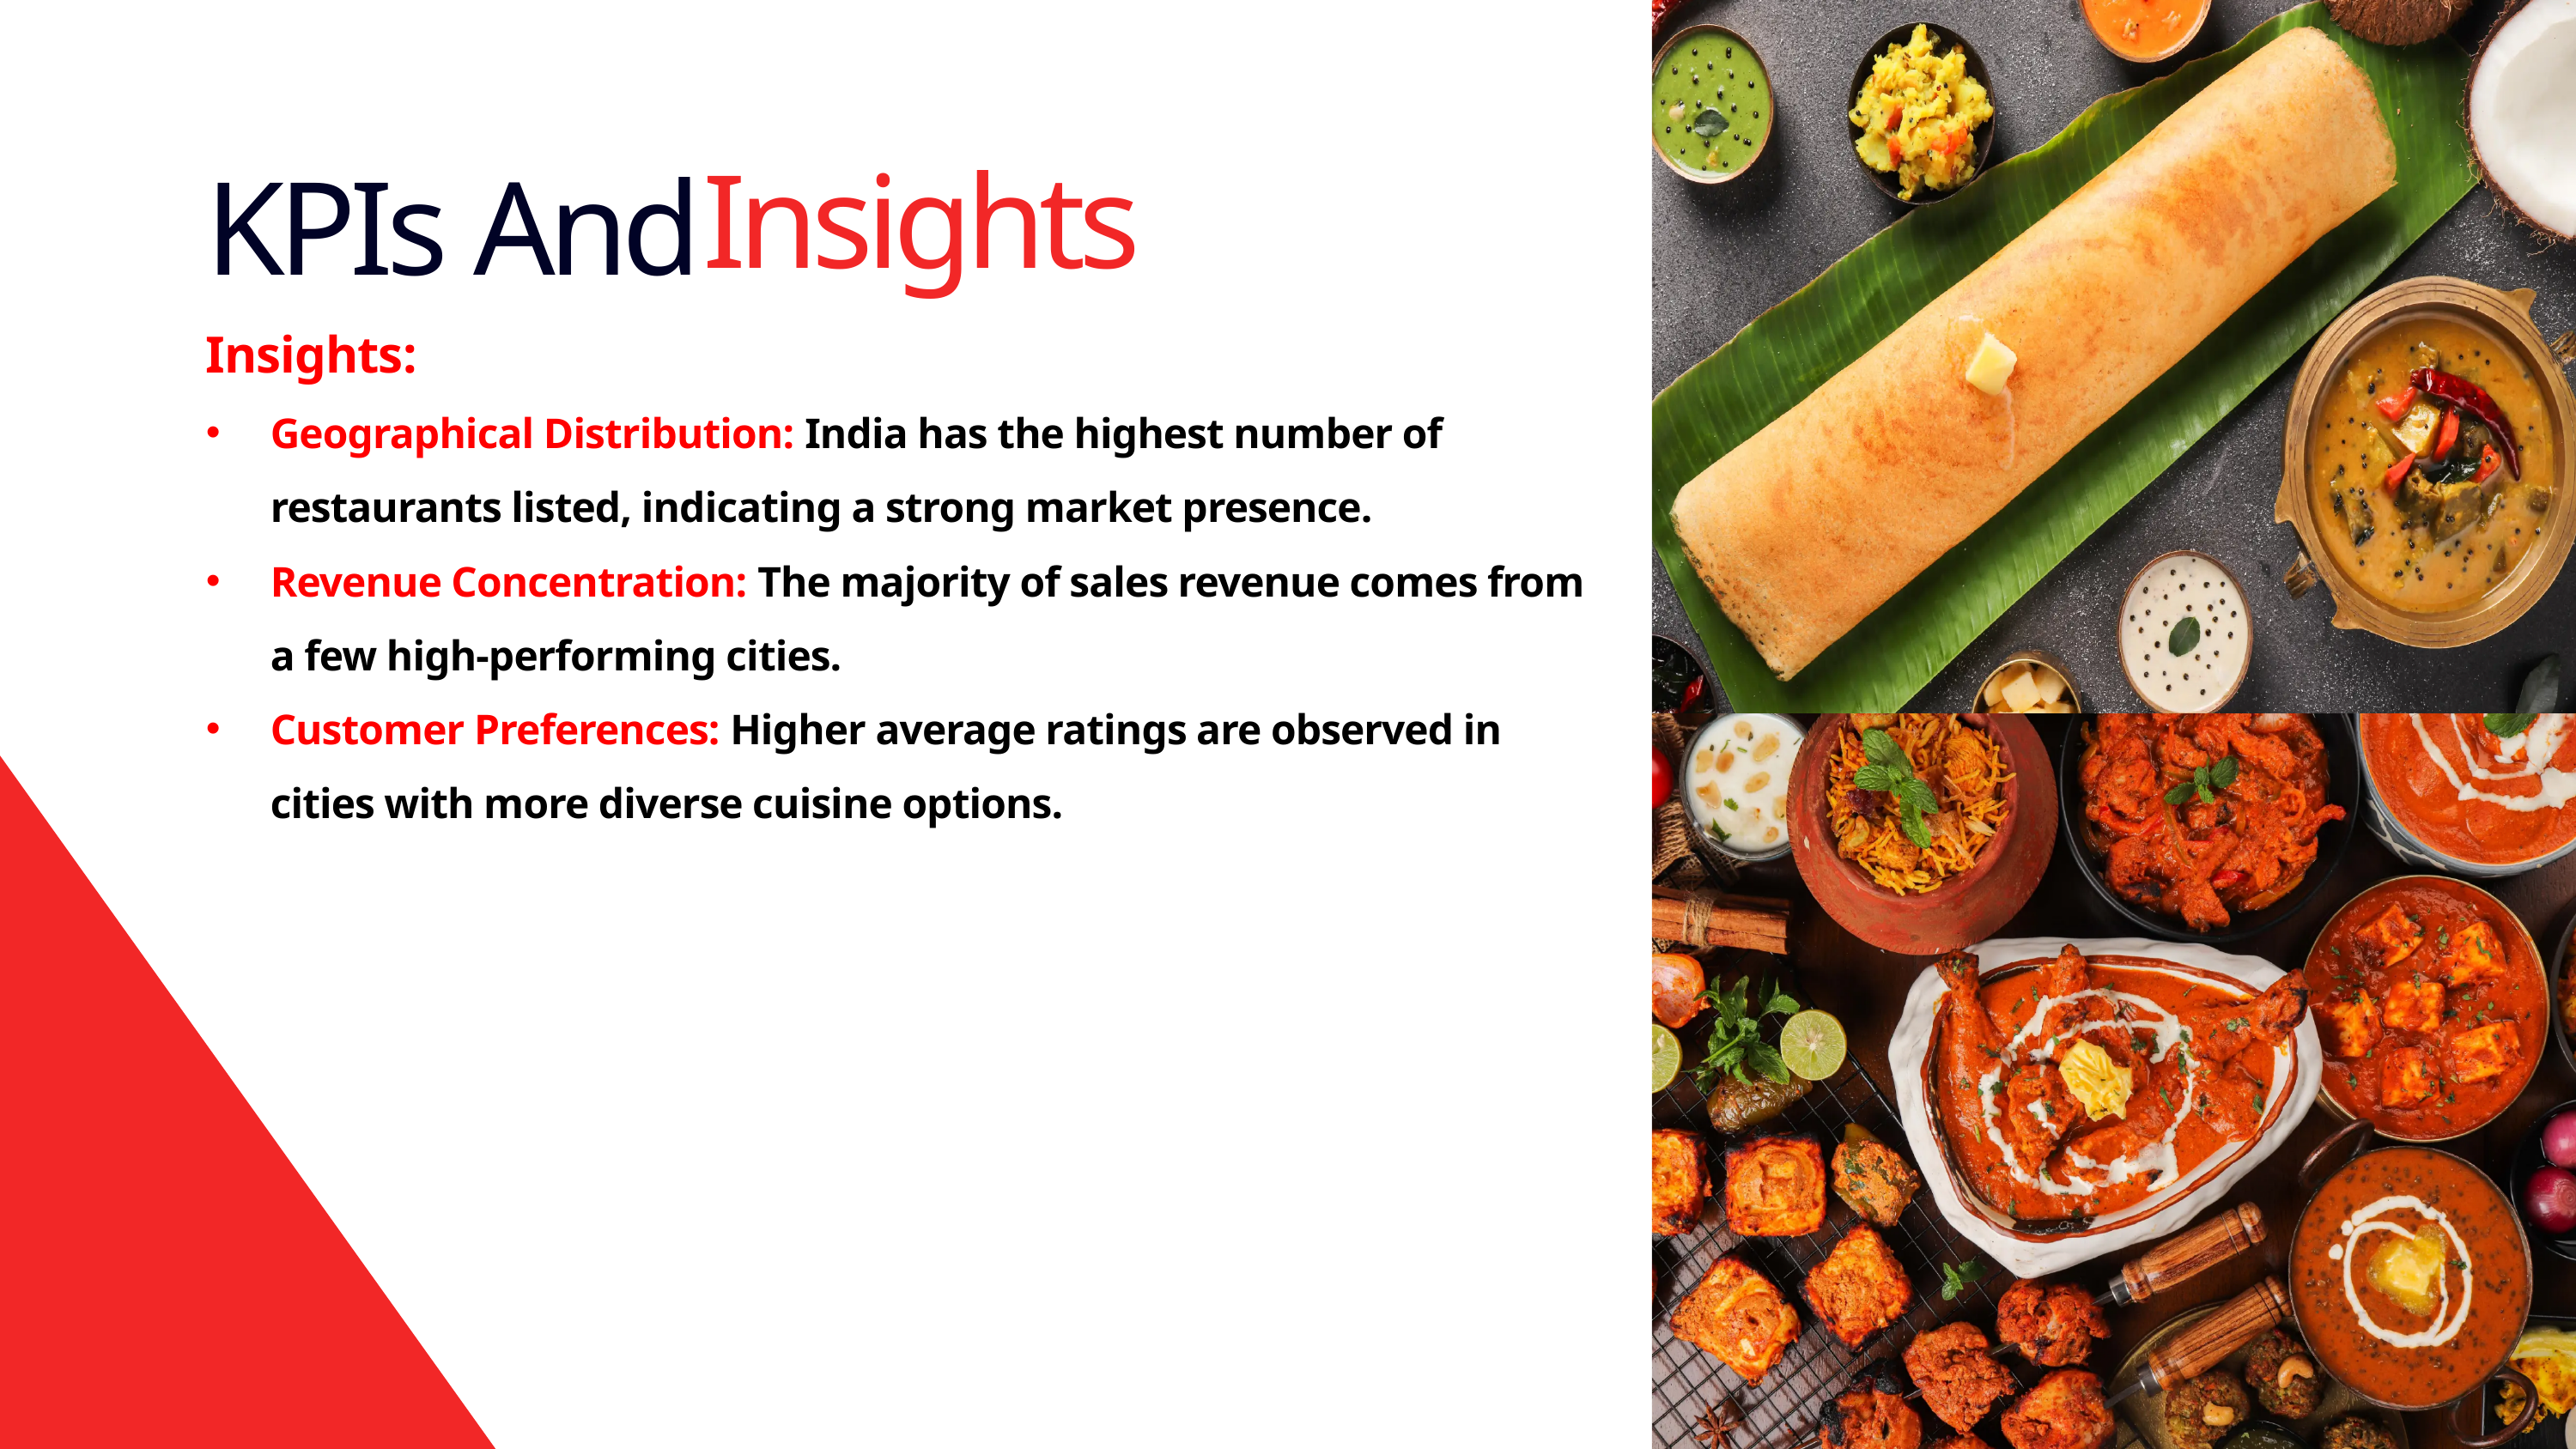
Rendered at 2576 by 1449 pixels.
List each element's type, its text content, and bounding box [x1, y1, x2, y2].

picture [1651, 0, 2576, 1449]
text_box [0, 1209, 1171, 1449]
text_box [192, 133, 1482, 309]
text_box Insights: Geographical Distribution: India has the highest number of restaurants listed, indicating a strong market presence. Revenue Concentration: The majority of sales revenue comes from a few high-performing cities. Customer Preferences: Higher average ratings are observed in cities with more diverse cuisine options. [193, 316, 1612, 907]
